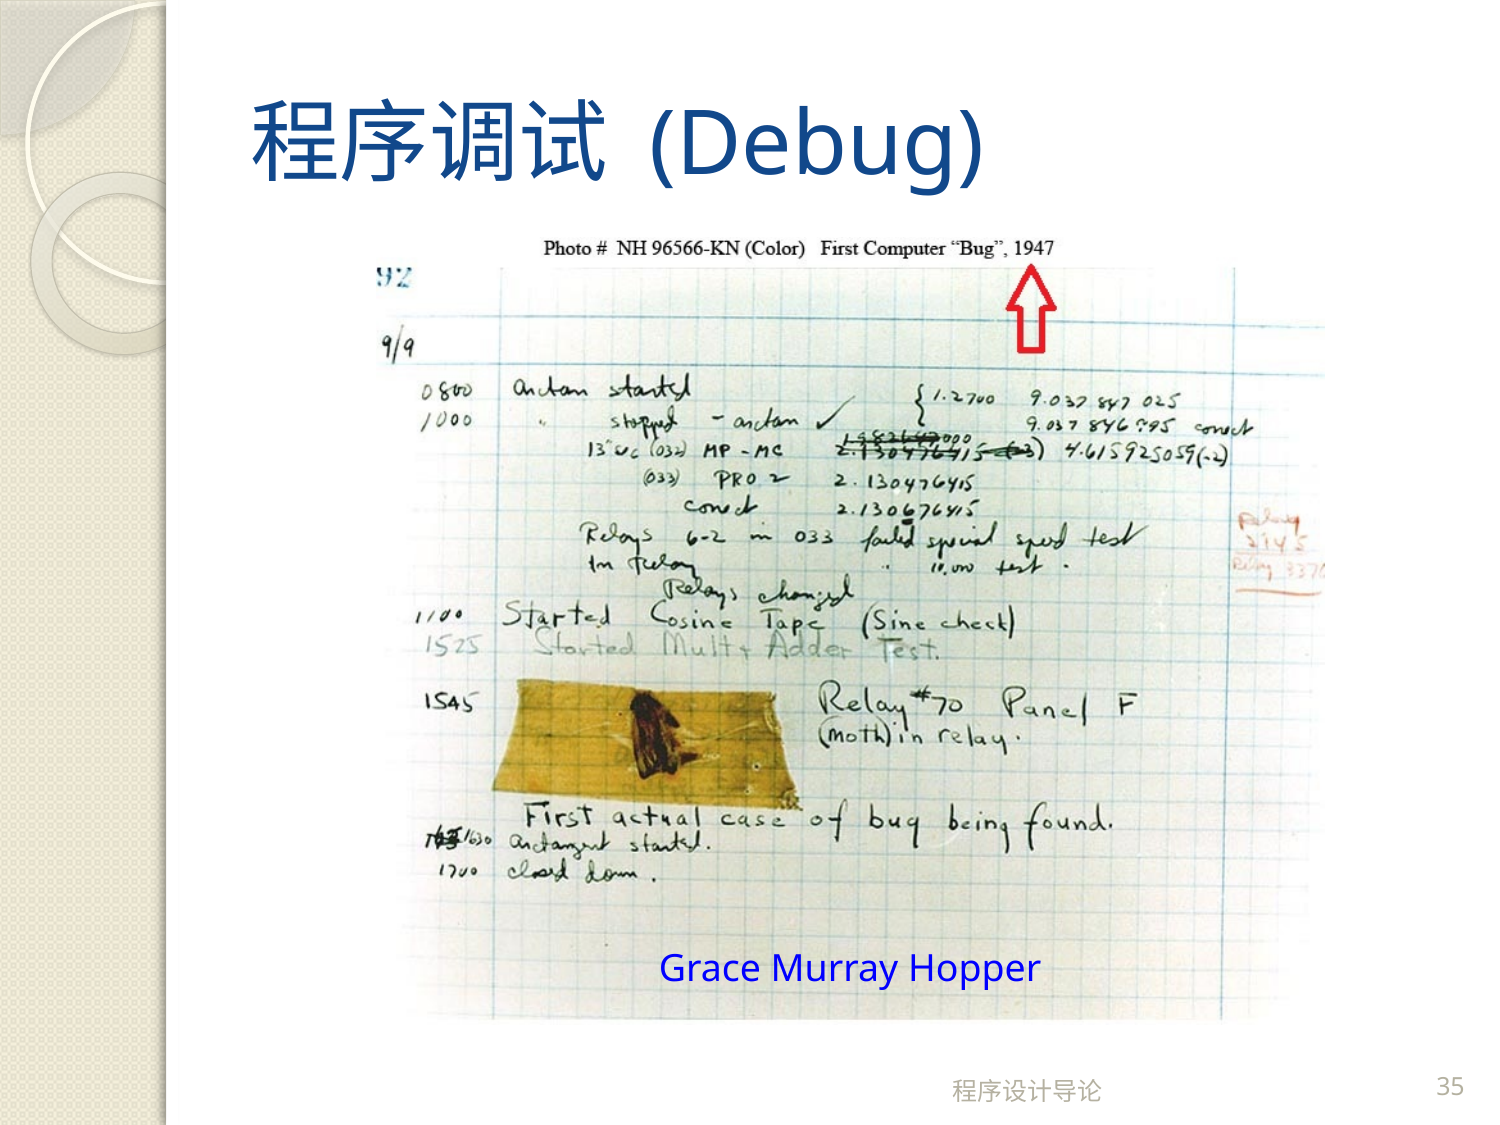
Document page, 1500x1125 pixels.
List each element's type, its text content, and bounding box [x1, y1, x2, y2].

slide_number 35 [1413, 1034, 1488, 1113]
title 程序调试 (Debug) [235, 45, 1466, 233]
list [376, 237, 1325, 1026]
footer 程序设计导论 [937, 1034, 1413, 1113]
